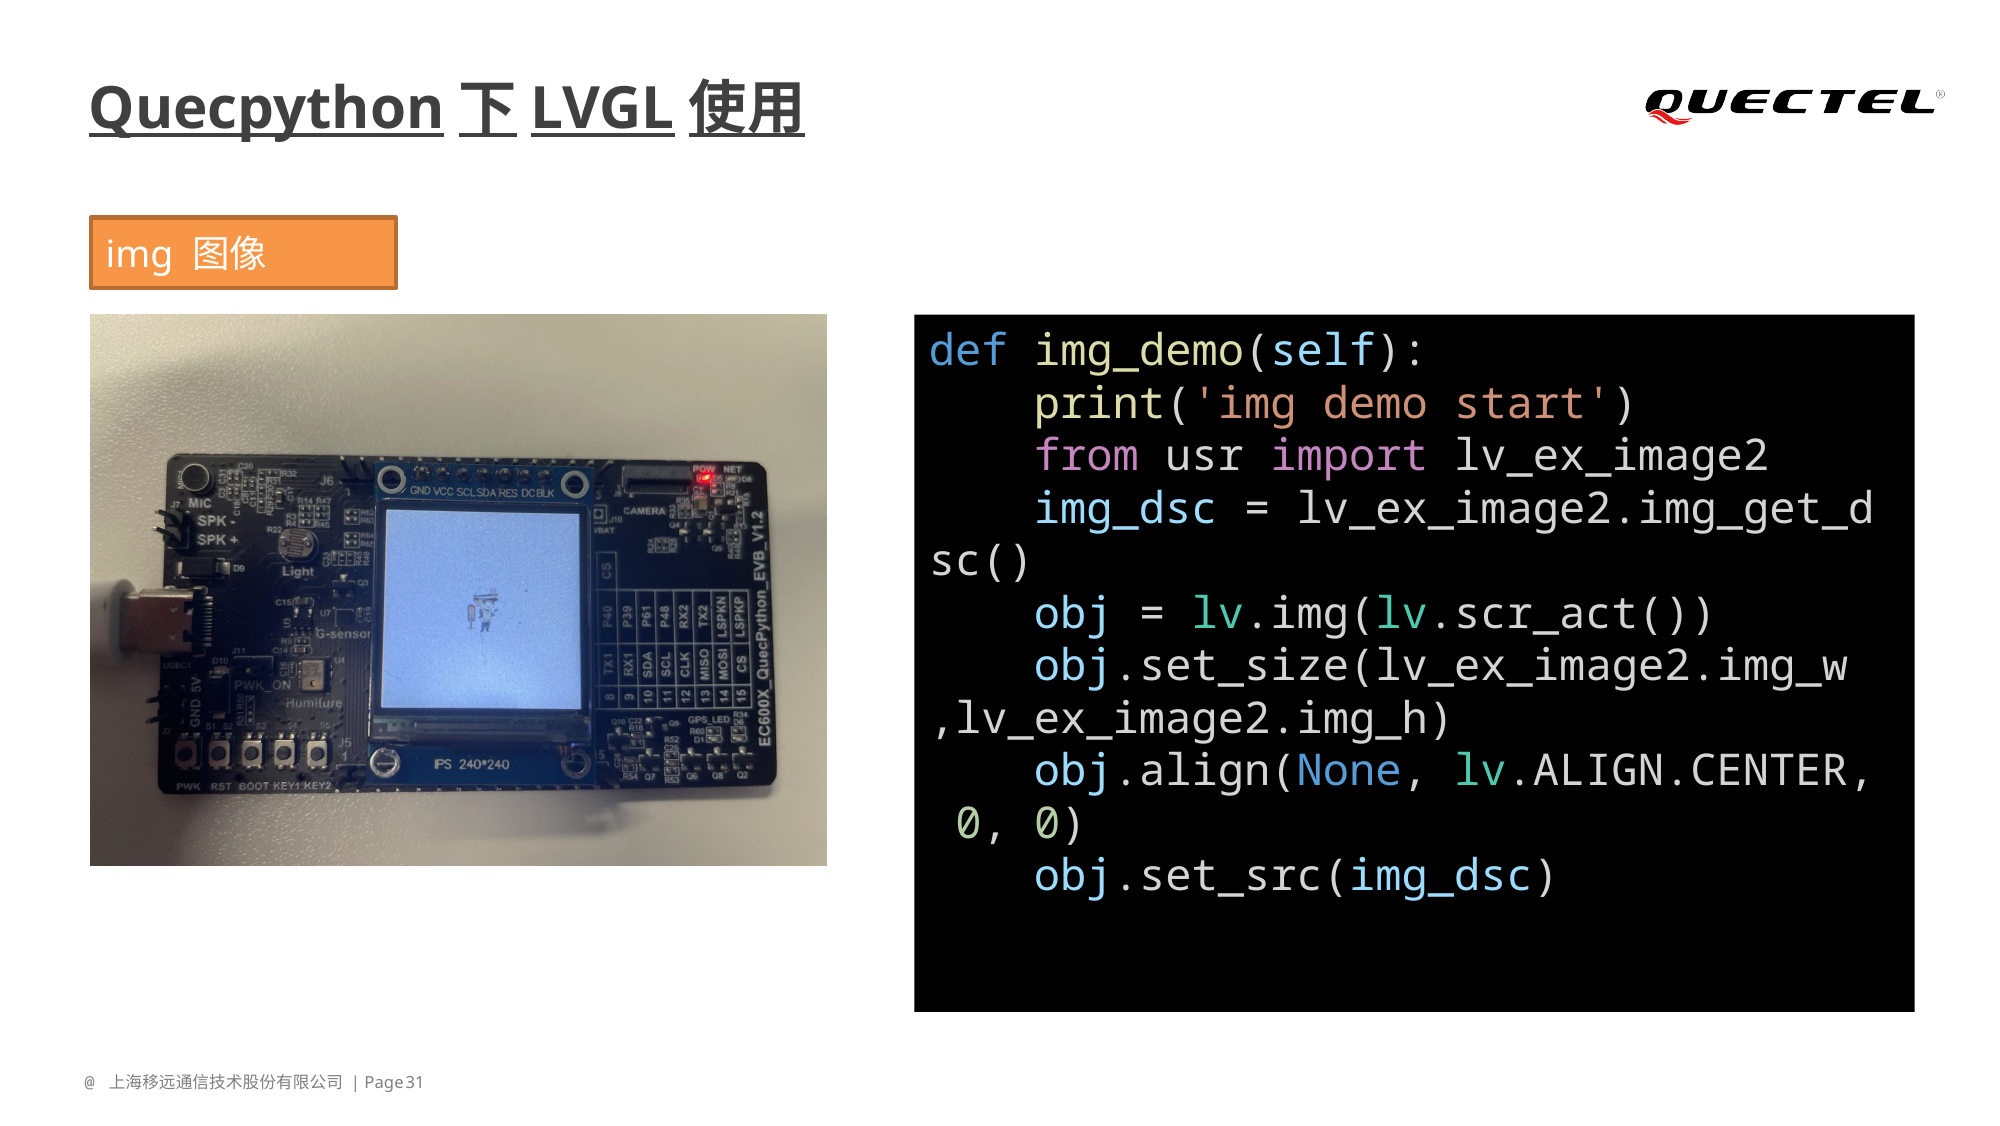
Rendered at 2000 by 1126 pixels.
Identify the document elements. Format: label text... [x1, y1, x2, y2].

title Quecpython下LVGL使用 [71, 81, 1887, 129]
text_box img 图像 [89, 215, 398, 290]
picture [1631, 78, 1957, 133]
text_box def img_demo(self): print('img demo start') from usr import lv_ex_image2 img_dsc = lv_ex_image2.img_get_dsc() obj = lv.img(lv.scr_act()) obj.set_size(lv_ex_image2.img_w ,lv_ex_image2.img_h) obj.align(None, lv.ALIGN.CENTER, 0, 0) obj.set_src(img_dsc) [914, 314, 1915, 1012]
picture [90, 314, 827, 867]
